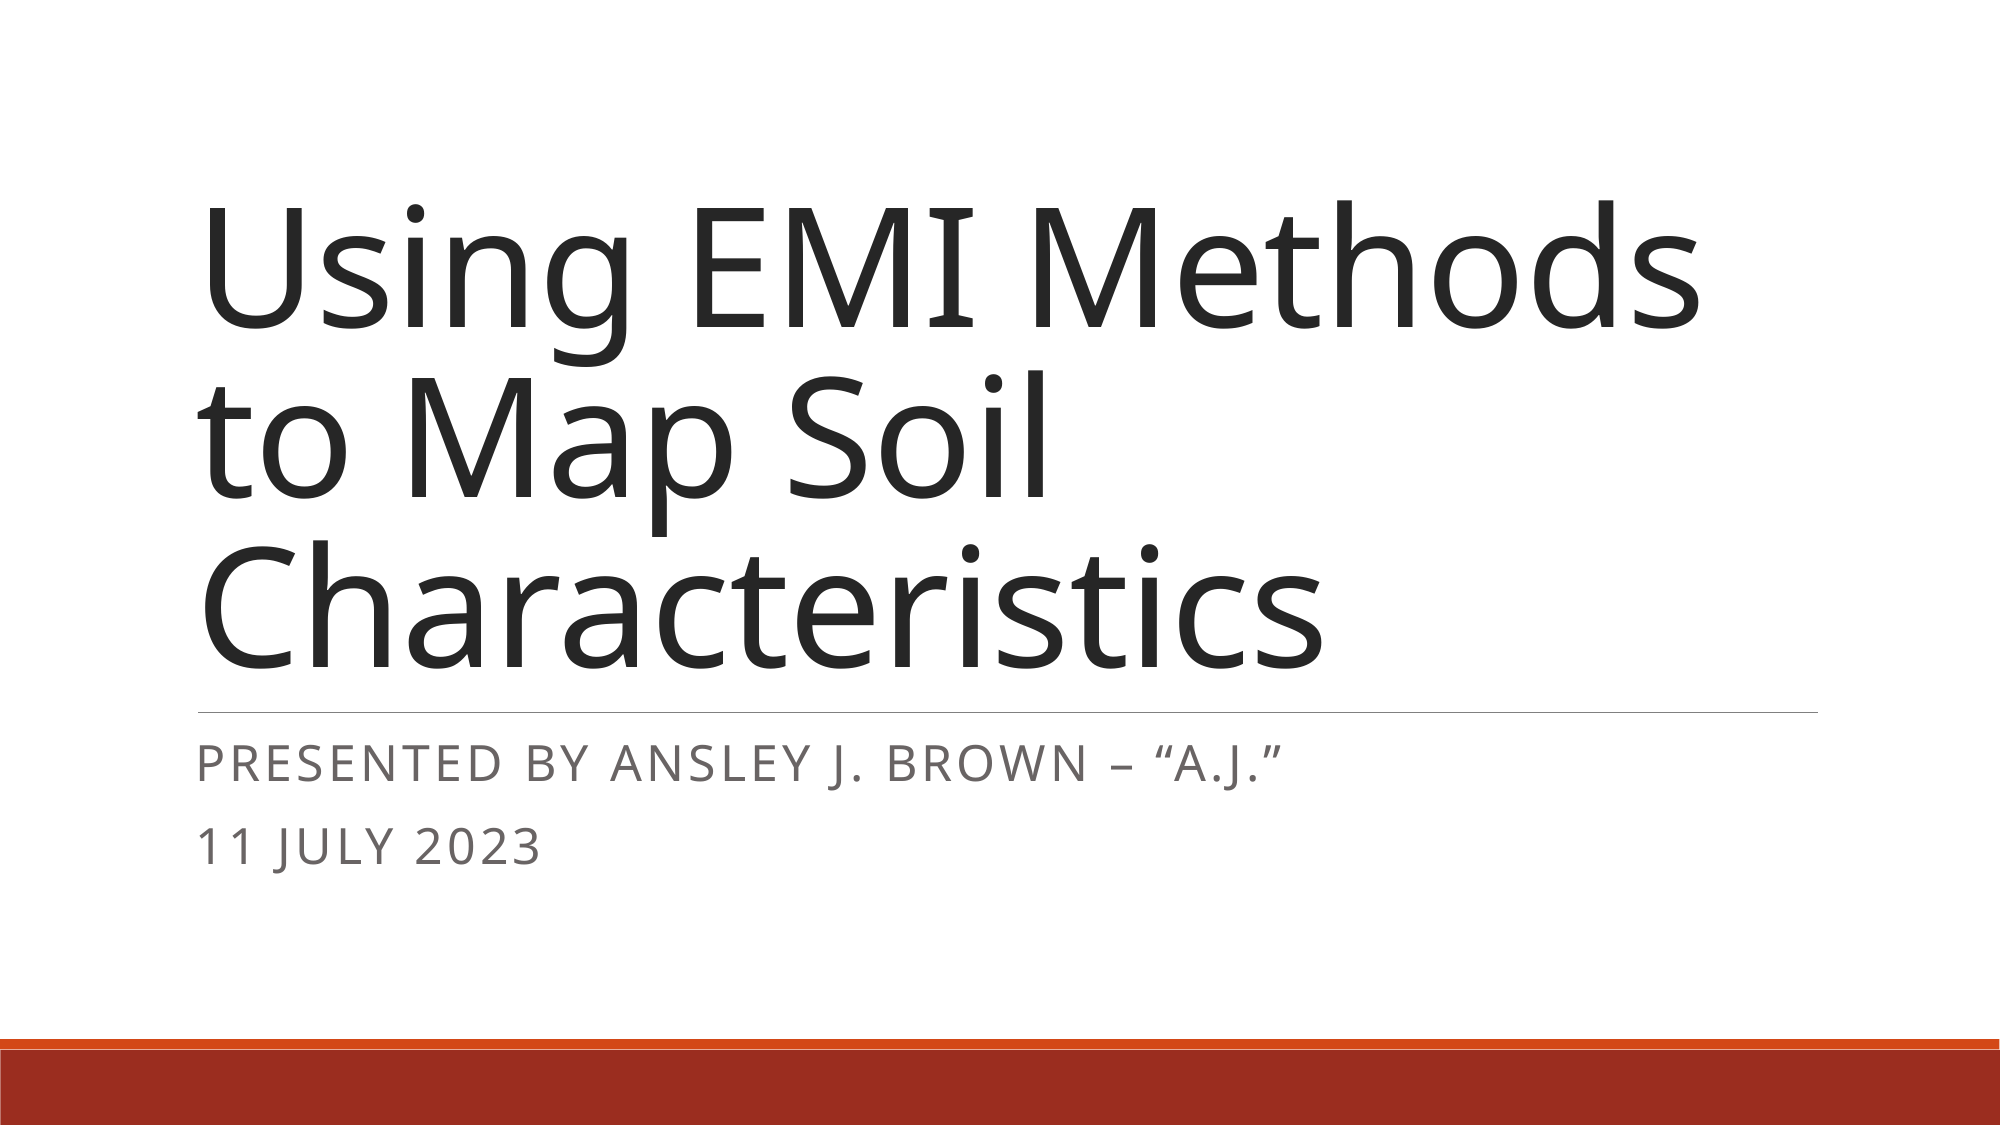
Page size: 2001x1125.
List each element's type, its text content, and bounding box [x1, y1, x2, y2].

subtitle Presented by Ansley J. Brown – “A.J.” 11 July 2023 [180, 730, 1831, 919]
title Using EMI Methods to Map Soil Characteristics [180, 124, 1830, 710]
